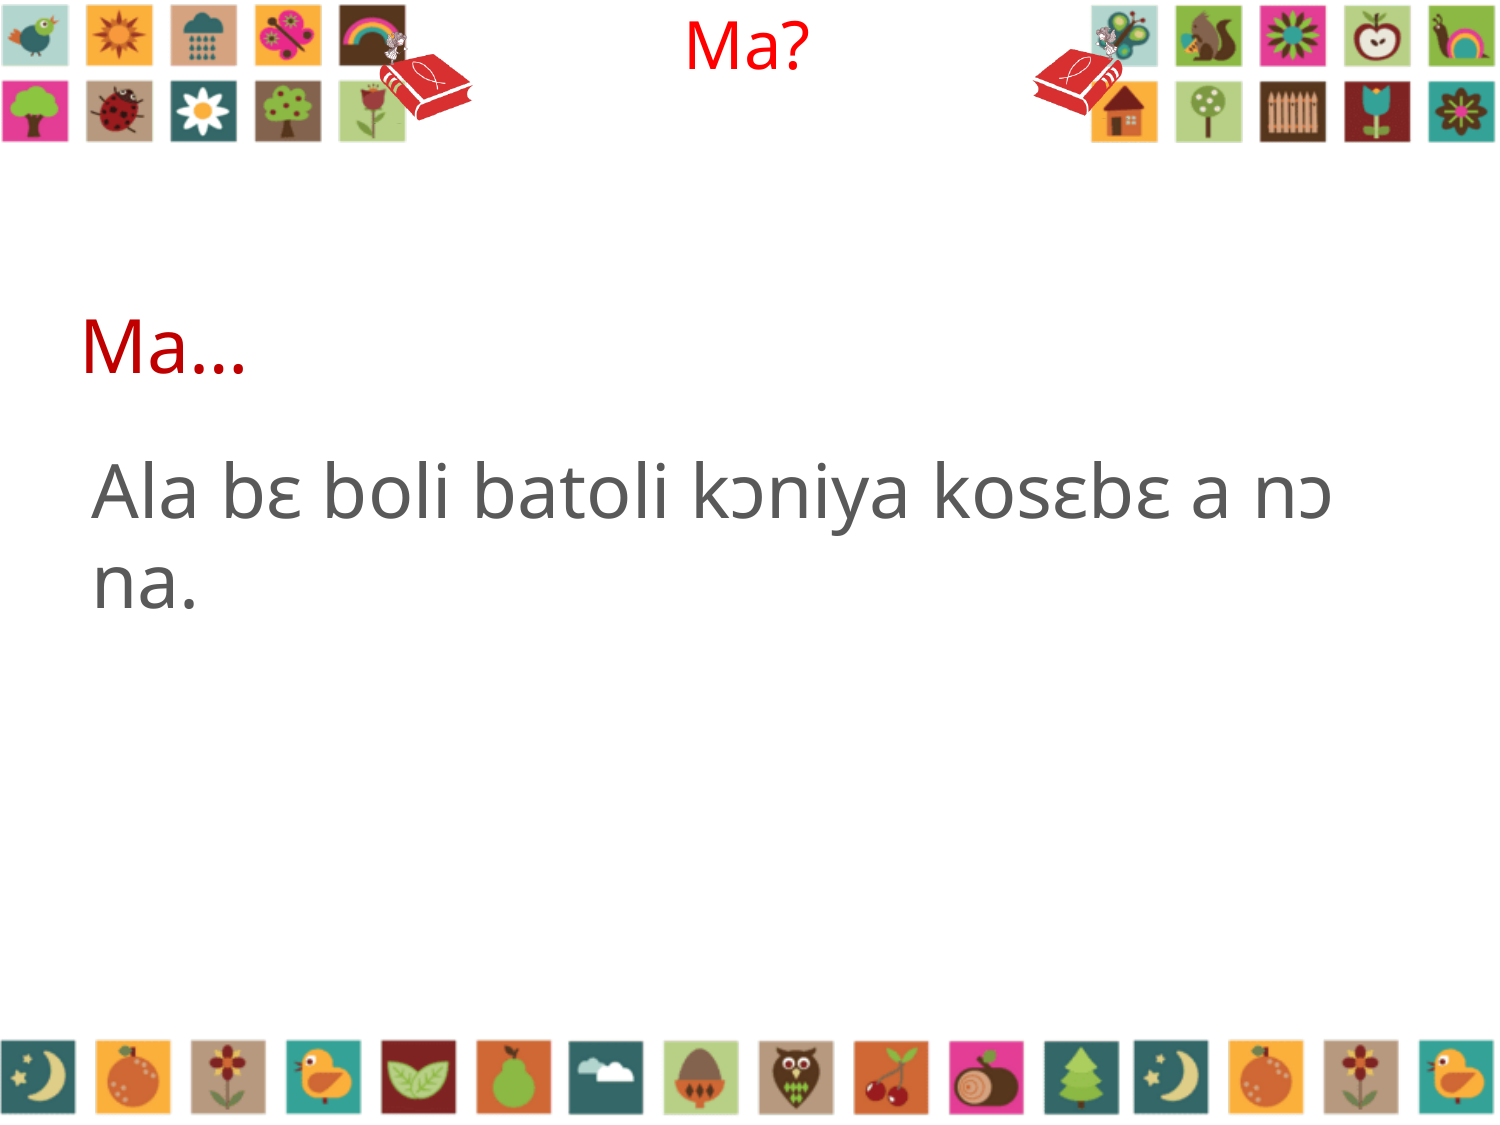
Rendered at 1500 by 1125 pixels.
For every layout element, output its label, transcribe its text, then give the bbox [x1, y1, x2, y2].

text_box Ma… [64, 290, 1412, 396]
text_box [0, 1028, 1500, 1118]
text_box Ma? [414, 0, 1080, 91]
picture [0, 3, 505, 150]
picture [1000, 3, 1500, 150]
text_box Ala bɛ boli batoli kɔniya kosɛbɛ a nɔ na. [76, 436, 1424, 722]
